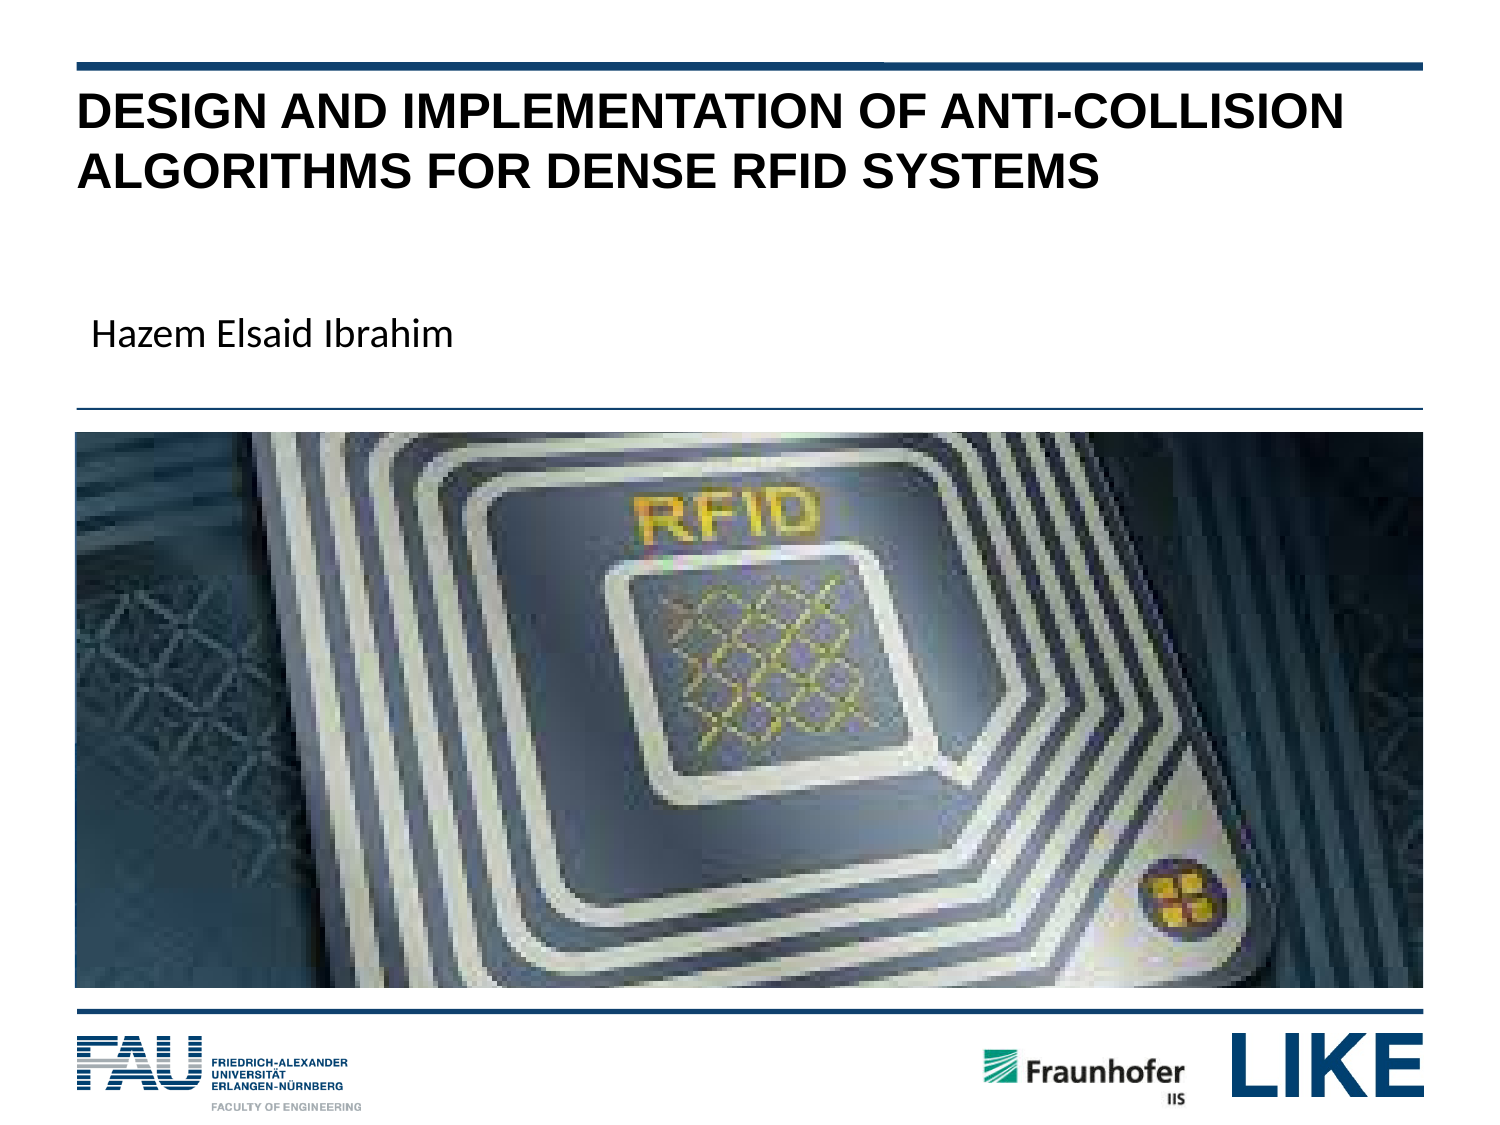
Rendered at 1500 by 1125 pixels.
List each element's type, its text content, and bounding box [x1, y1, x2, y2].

picture [1232, 1033, 1424, 1097]
text_box Hazem Elsaid Ibrahim [76, 298, 995, 364]
picture [77, 1036, 361, 1111]
picture [974, 1022, 1193, 1116]
picture [74, 432, 1424, 988]
title Design and Implementation of Anti-collision Algorithms for Dense RFID Systems [76, 78, 1423, 244]
